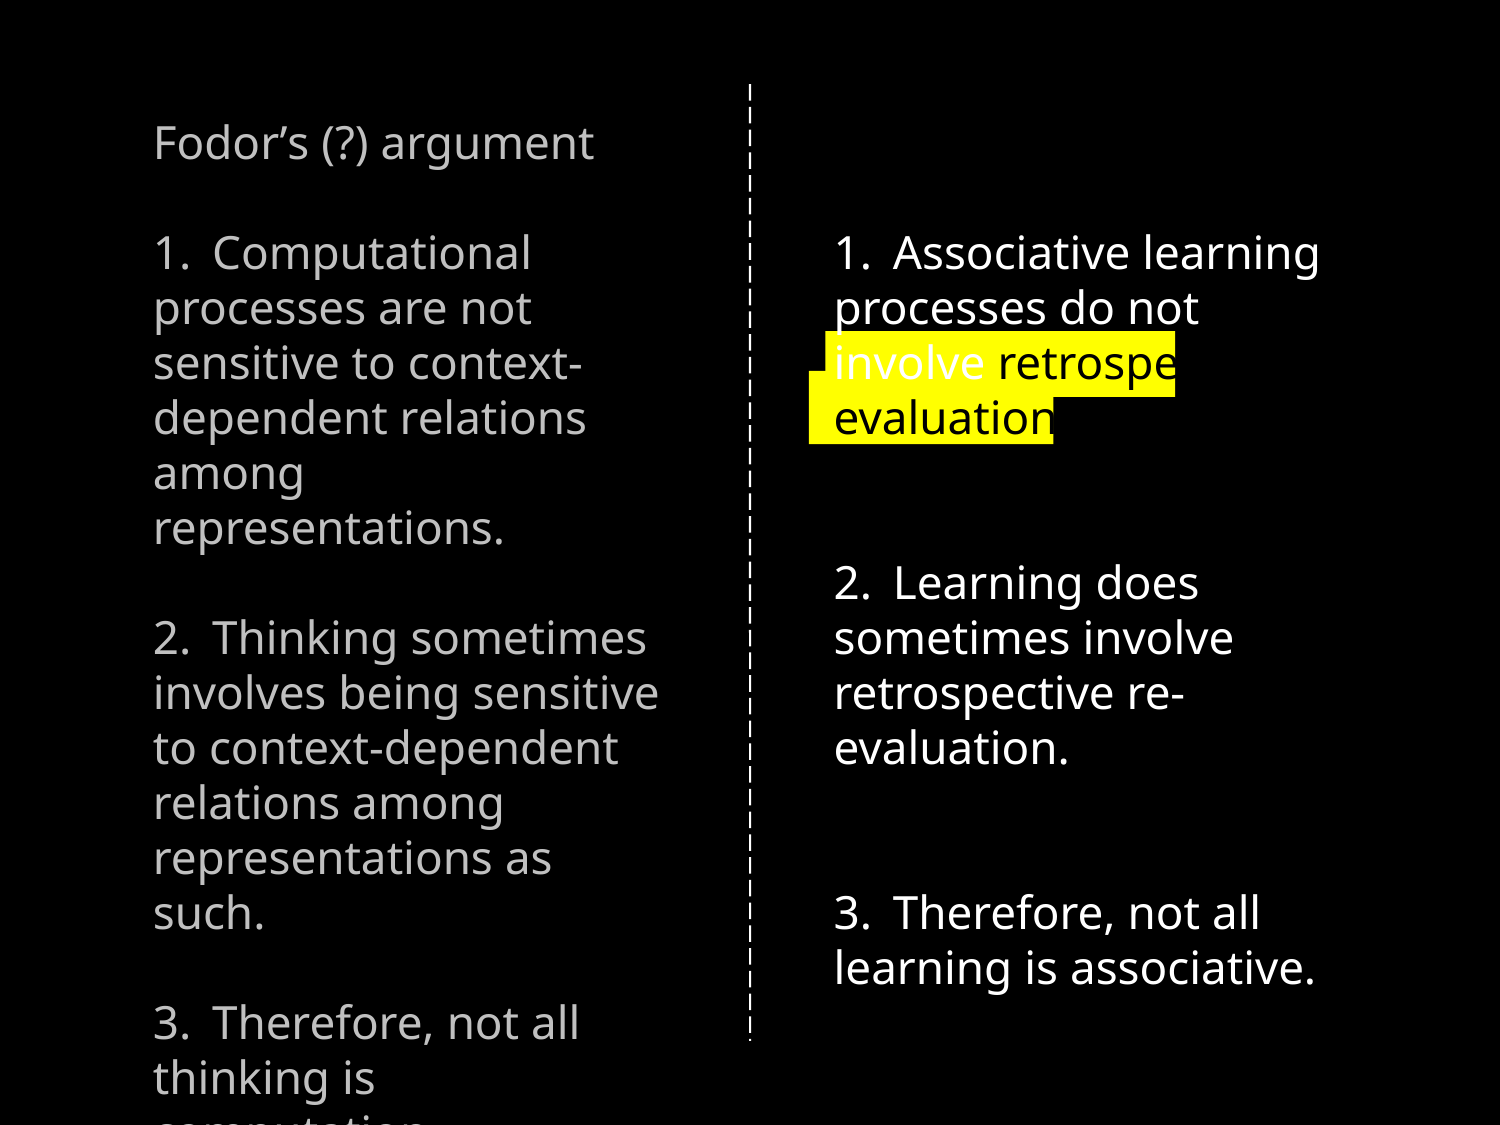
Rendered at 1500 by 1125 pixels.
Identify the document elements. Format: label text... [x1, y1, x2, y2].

text_box 1. Associative learning processes do not involve retrospective re-evaluation. 2. Learning does sometimes involve retrospective re-evaluation. 3. Therefore, not all learning is associative. [819, 106, 1376, 1001]
text_box Fodor’s (?) argument 1. Computational processes are not sensitive to context-dependent relations among representations. 2. Thinking sometimes involves being sensitive to context-dependent relations among representations as such. 3. Therefore, not all thinking is computation. [138, 106, 681, 1125]
text_box [808, 370, 819, 445]
